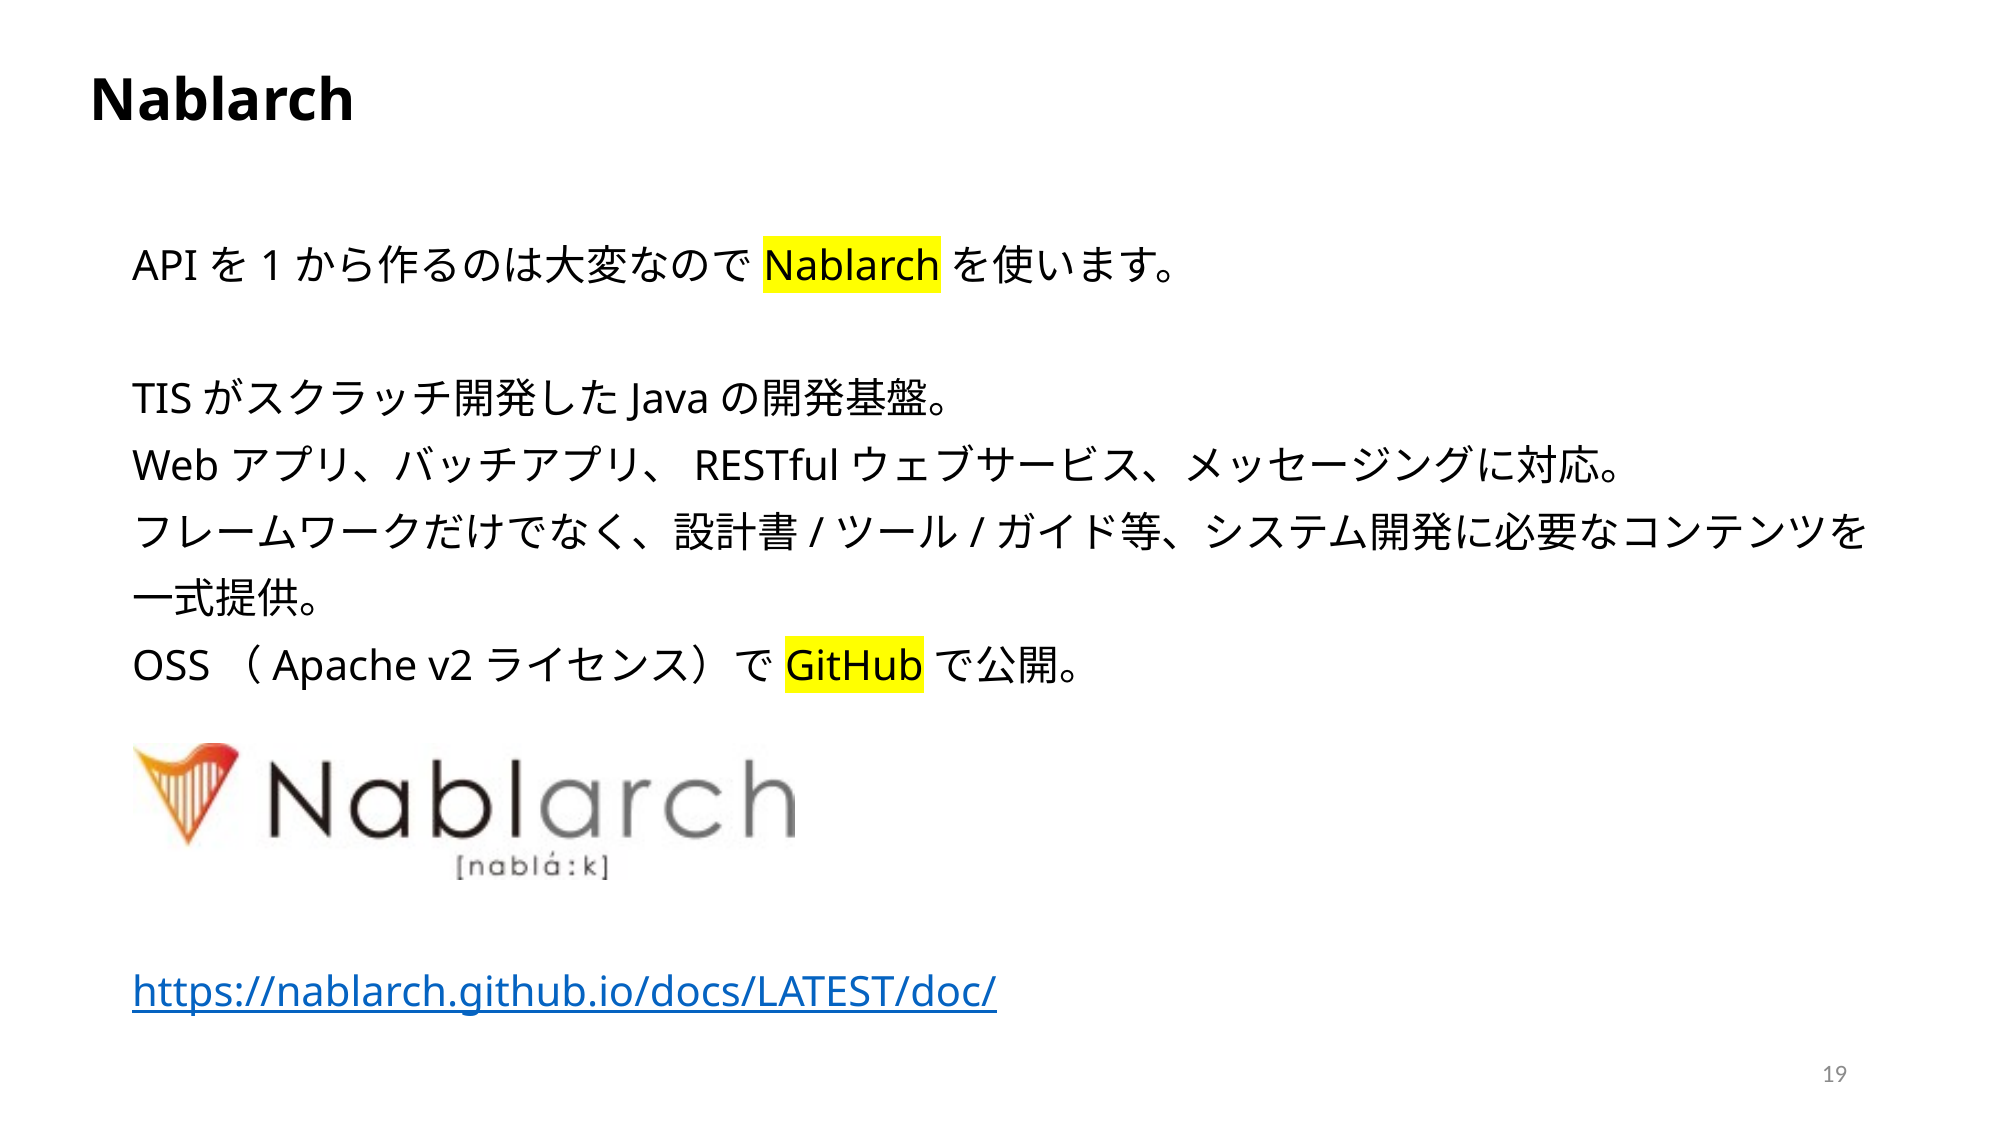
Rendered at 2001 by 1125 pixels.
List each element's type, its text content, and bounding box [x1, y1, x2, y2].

slide_number 19 [1412, 1042, 1863, 1103]
text_box APIを1から作るのは大変なのでNablarchを使います。 TISがスクラッチ開発したJavaの開発基盤。 Webアプリ、バッチアプリ、RESTfulウェブサービス、メッセージングに対応。 フレームワークだけでなく、設計書/ツール/ガイド等、システム開発に必要なコンテンツを一式提供。 OSS（Apache v2ライセンス）でGitHubで公開。 https://nablarch.github.io/docs/LATEST/doc/ [117, 214, 1904, 1097]
picture [133, 743, 795, 880]
text_box Nablarch [74, 54, 1454, 140]
